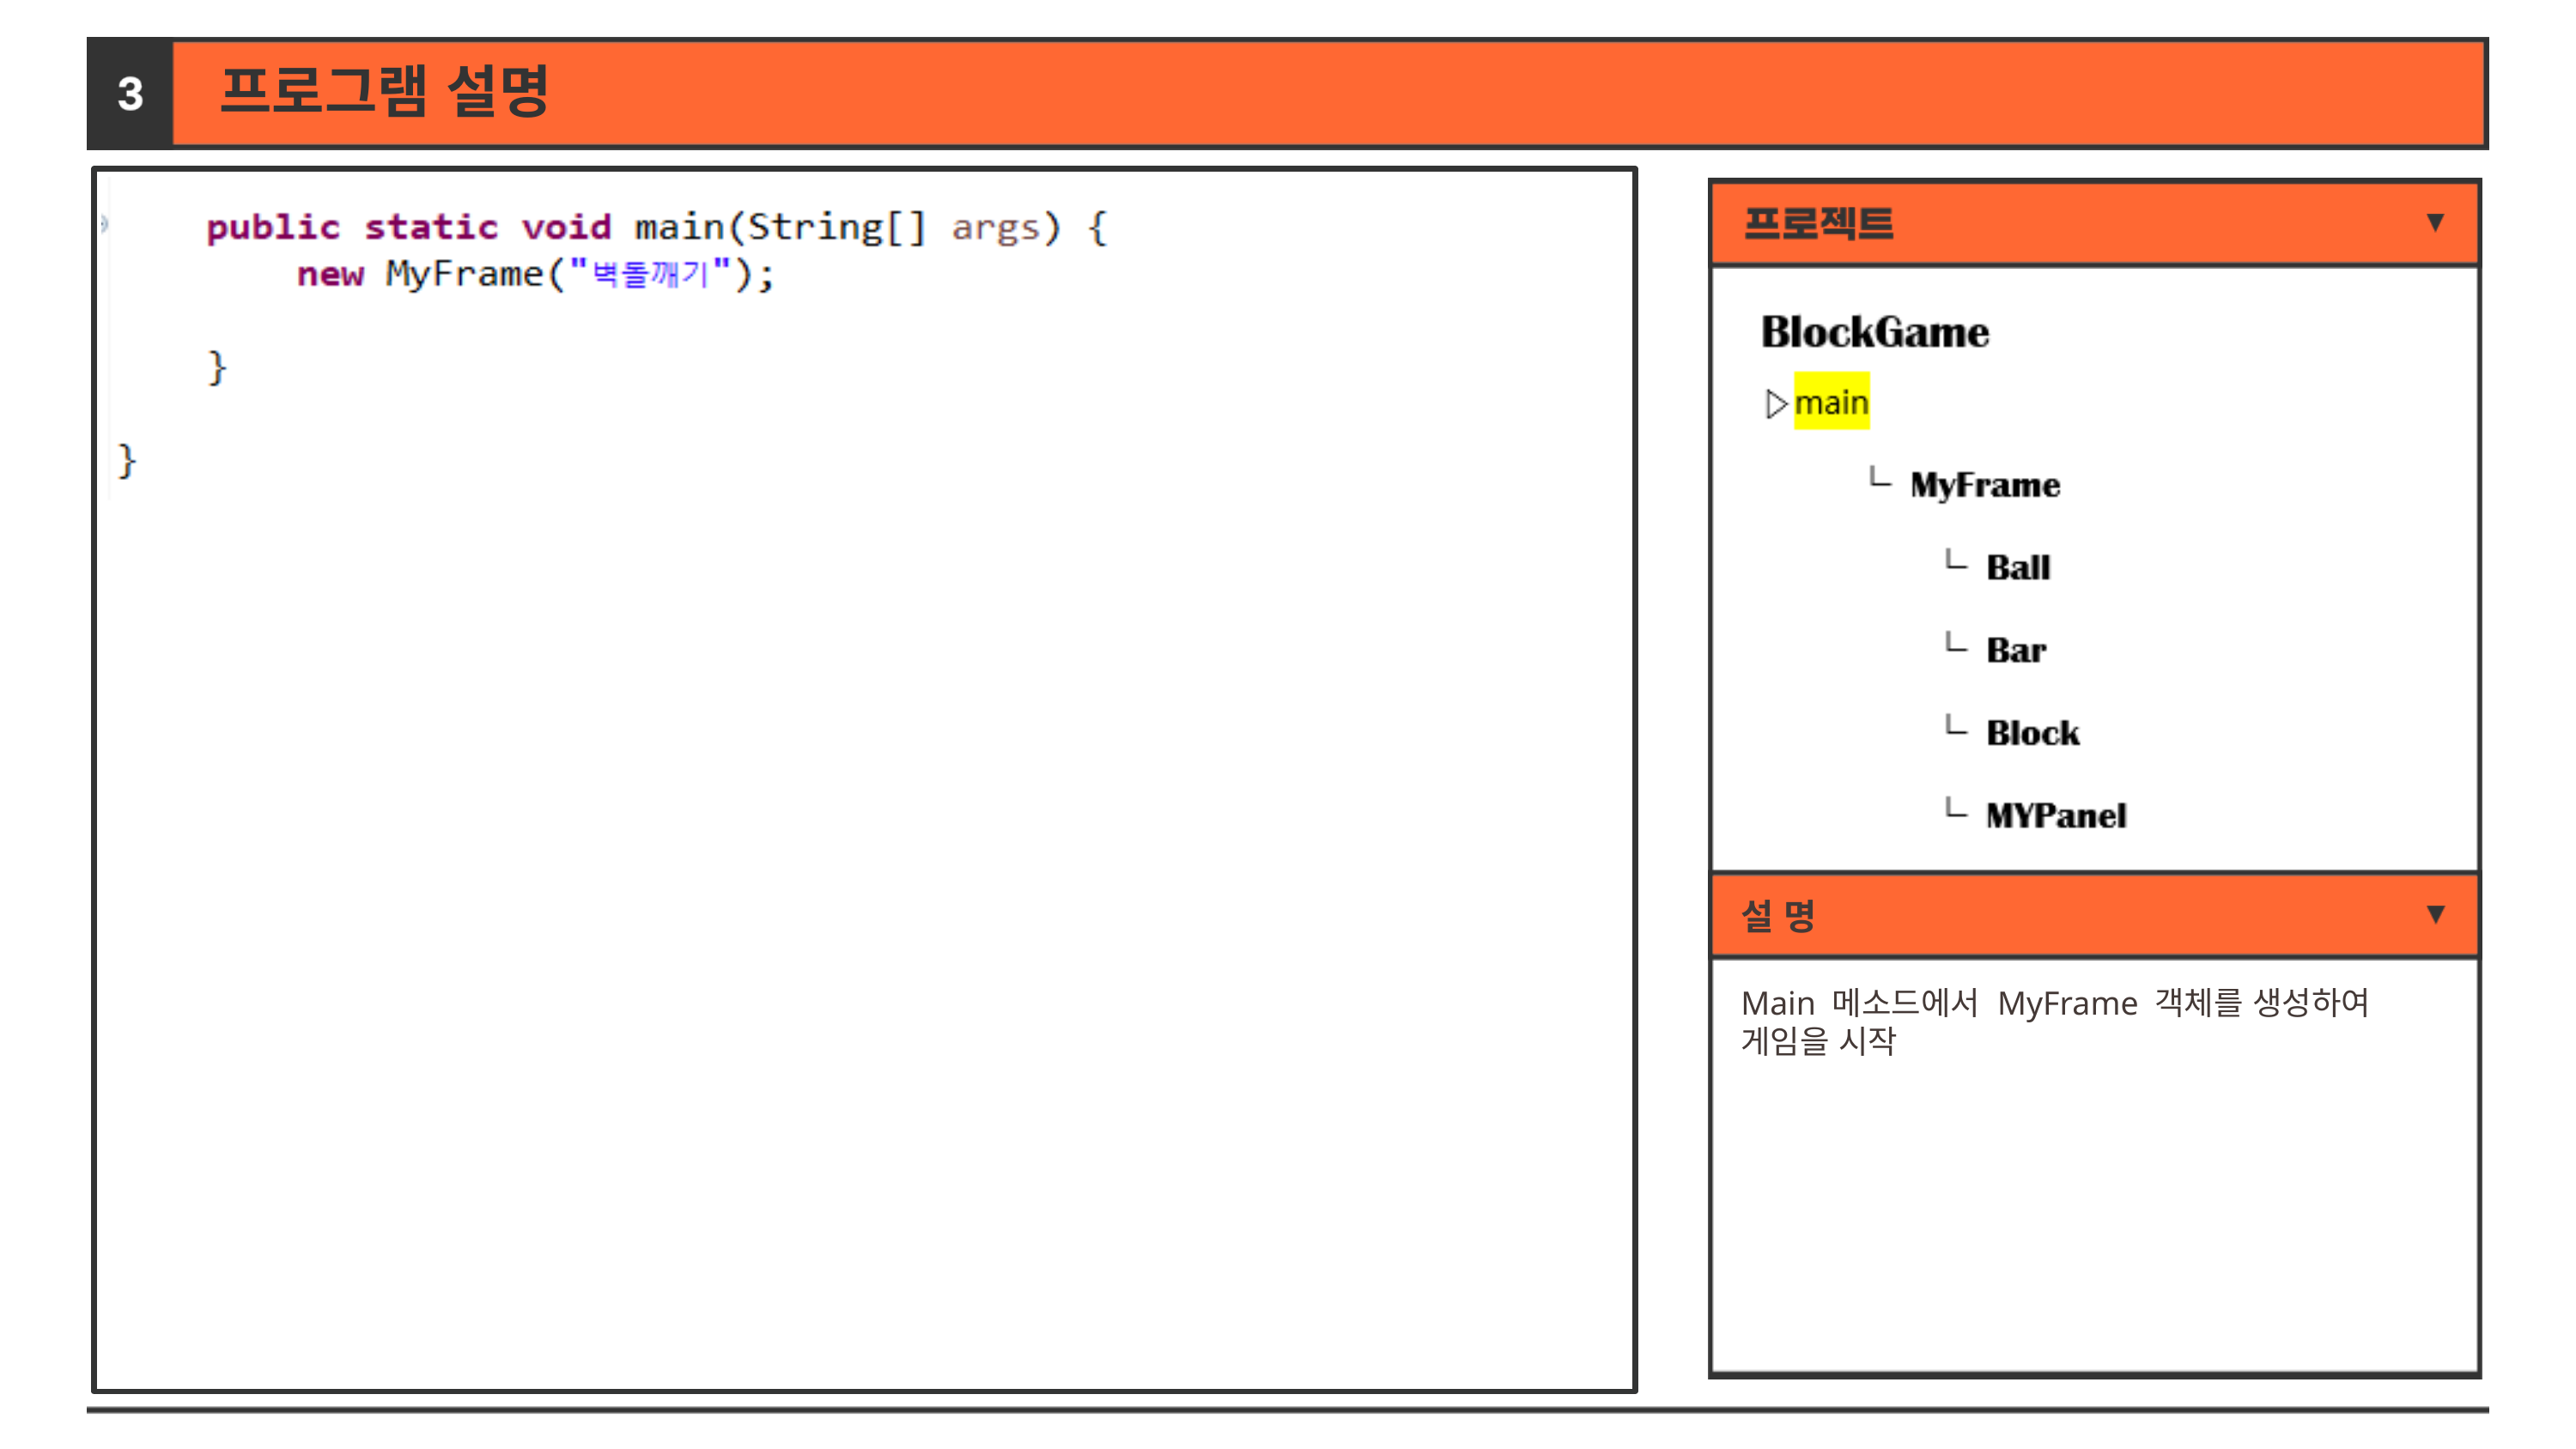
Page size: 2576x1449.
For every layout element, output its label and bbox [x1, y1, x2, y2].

text_box [87, 37, 174, 150]
text_box [1708, 967, 2482, 1379]
picture [1729, 176, 2277, 851]
text_box [87, 1398, 2489, 1422]
text_box [92, 167, 1637, 1393]
picture [100, 45, 181, 158]
text_box [1934, 178, 2482, 269]
text_box [2425, 214, 2445, 233]
picture [100, 176, 1208, 503]
text_box [1708, 275, 2482, 870]
text_box [174, 37, 2489, 150]
text_box [2426, 906, 2445, 925]
text_box [1708, 870, 2482, 961]
text_box [1708, 178, 1727, 269]
